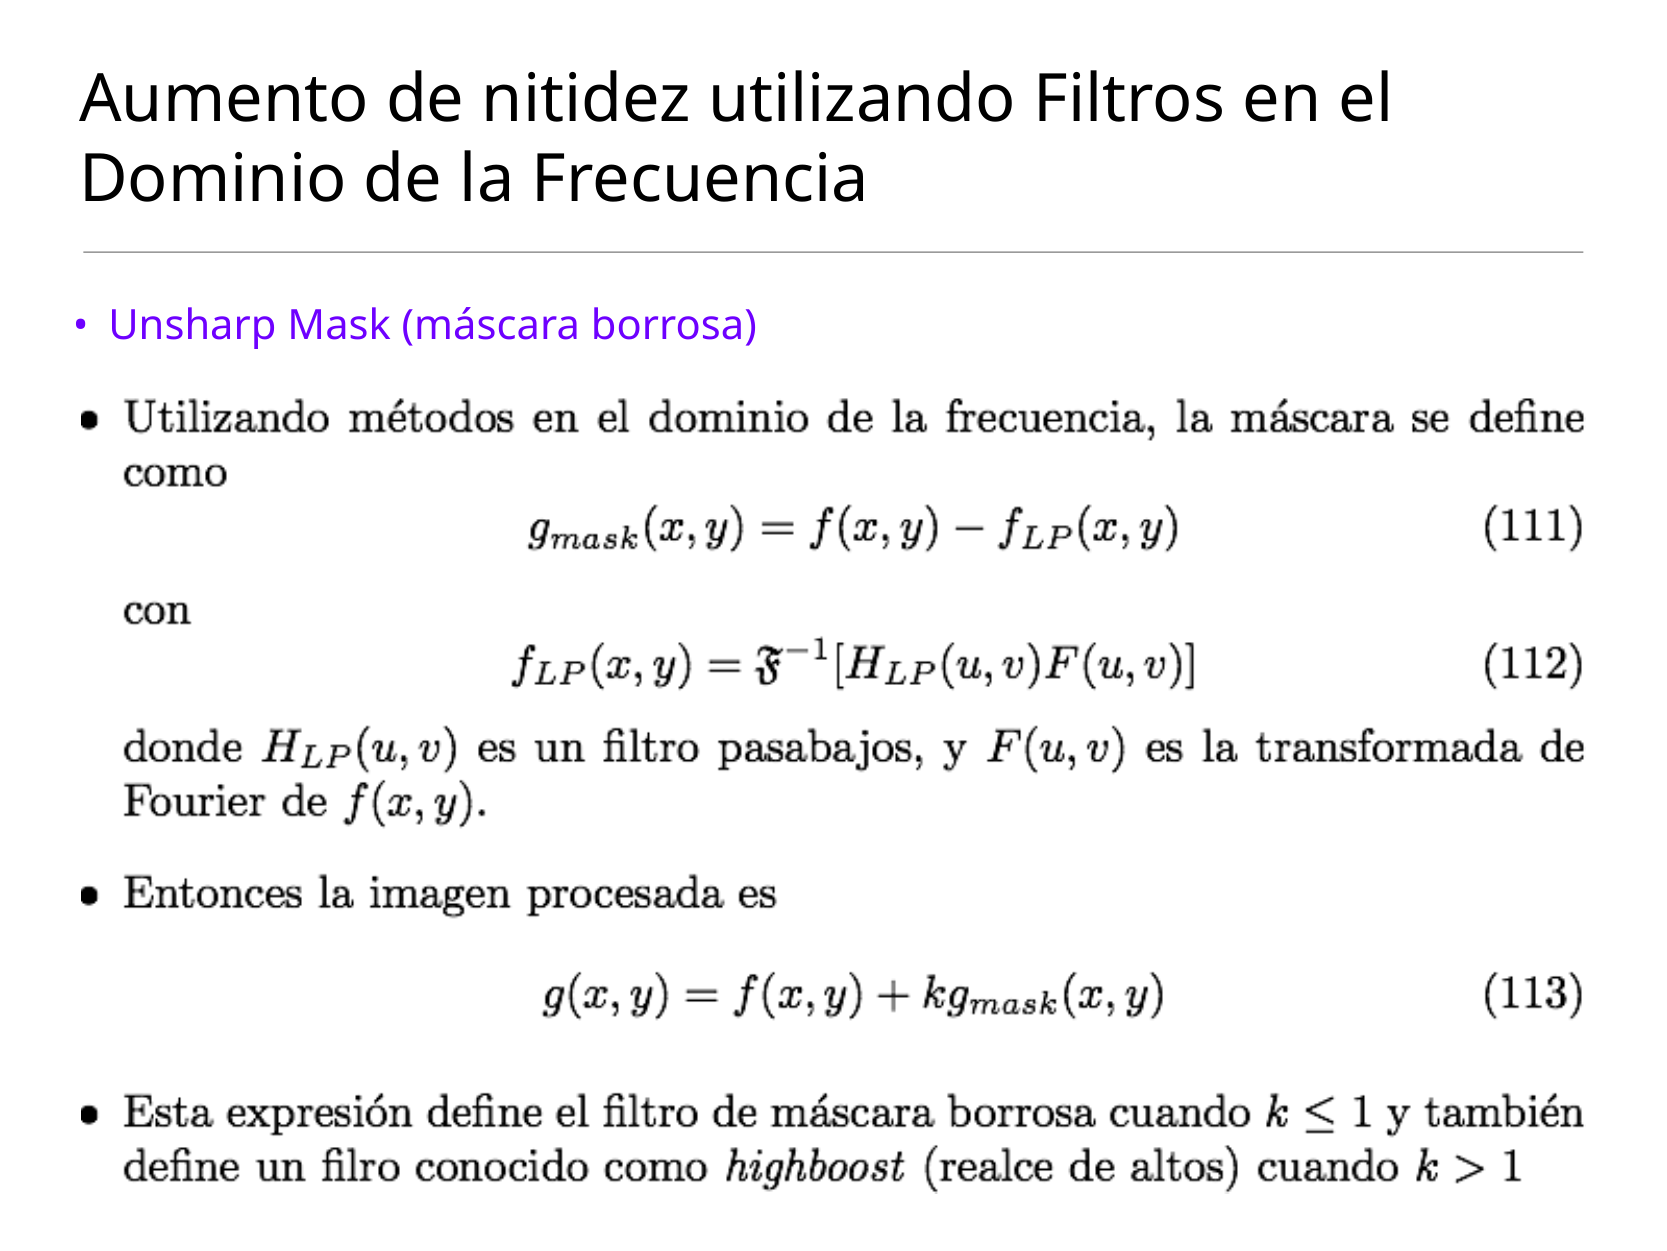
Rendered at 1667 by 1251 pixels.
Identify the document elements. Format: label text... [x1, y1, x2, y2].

text_box Unsharp Mask (máscara borrosa) [72, 297, 1594, 1140]
picture [80, 397, 1586, 1194]
title Aumento de nitidez utilizando Filtros en el Dominio de la Frecuencia [72, 41, 1595, 222]
